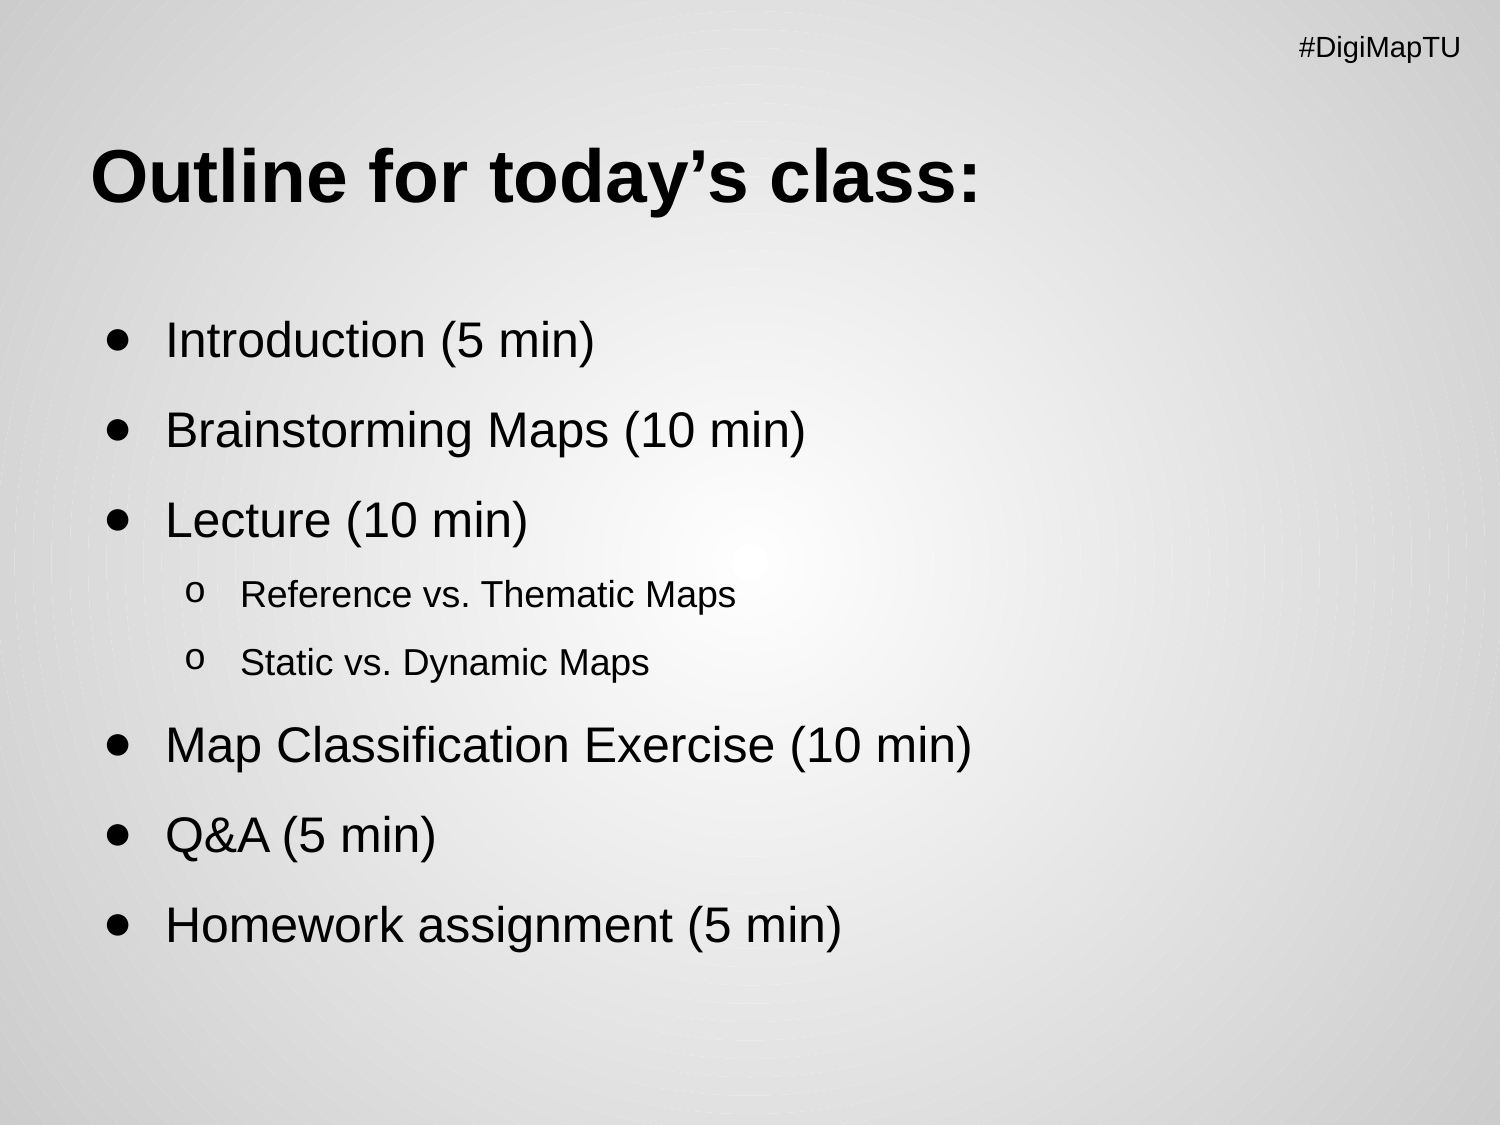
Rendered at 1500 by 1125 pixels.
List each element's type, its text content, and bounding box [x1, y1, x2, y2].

list Introduction (5 min) Brainstorming Maps (10 min) Lecture (10 min) Reference vs. Thematic Maps Static vs. Dynamic Maps Map Classification Exercise (10 min) Q&A (5 min) Homework assignment (5 min) [75, 262, 1065, 1078]
title Outline for today’s class: [75, 45, 1425, 233]
text_box #DigiMapTU [1284, 13, 1490, 98]
